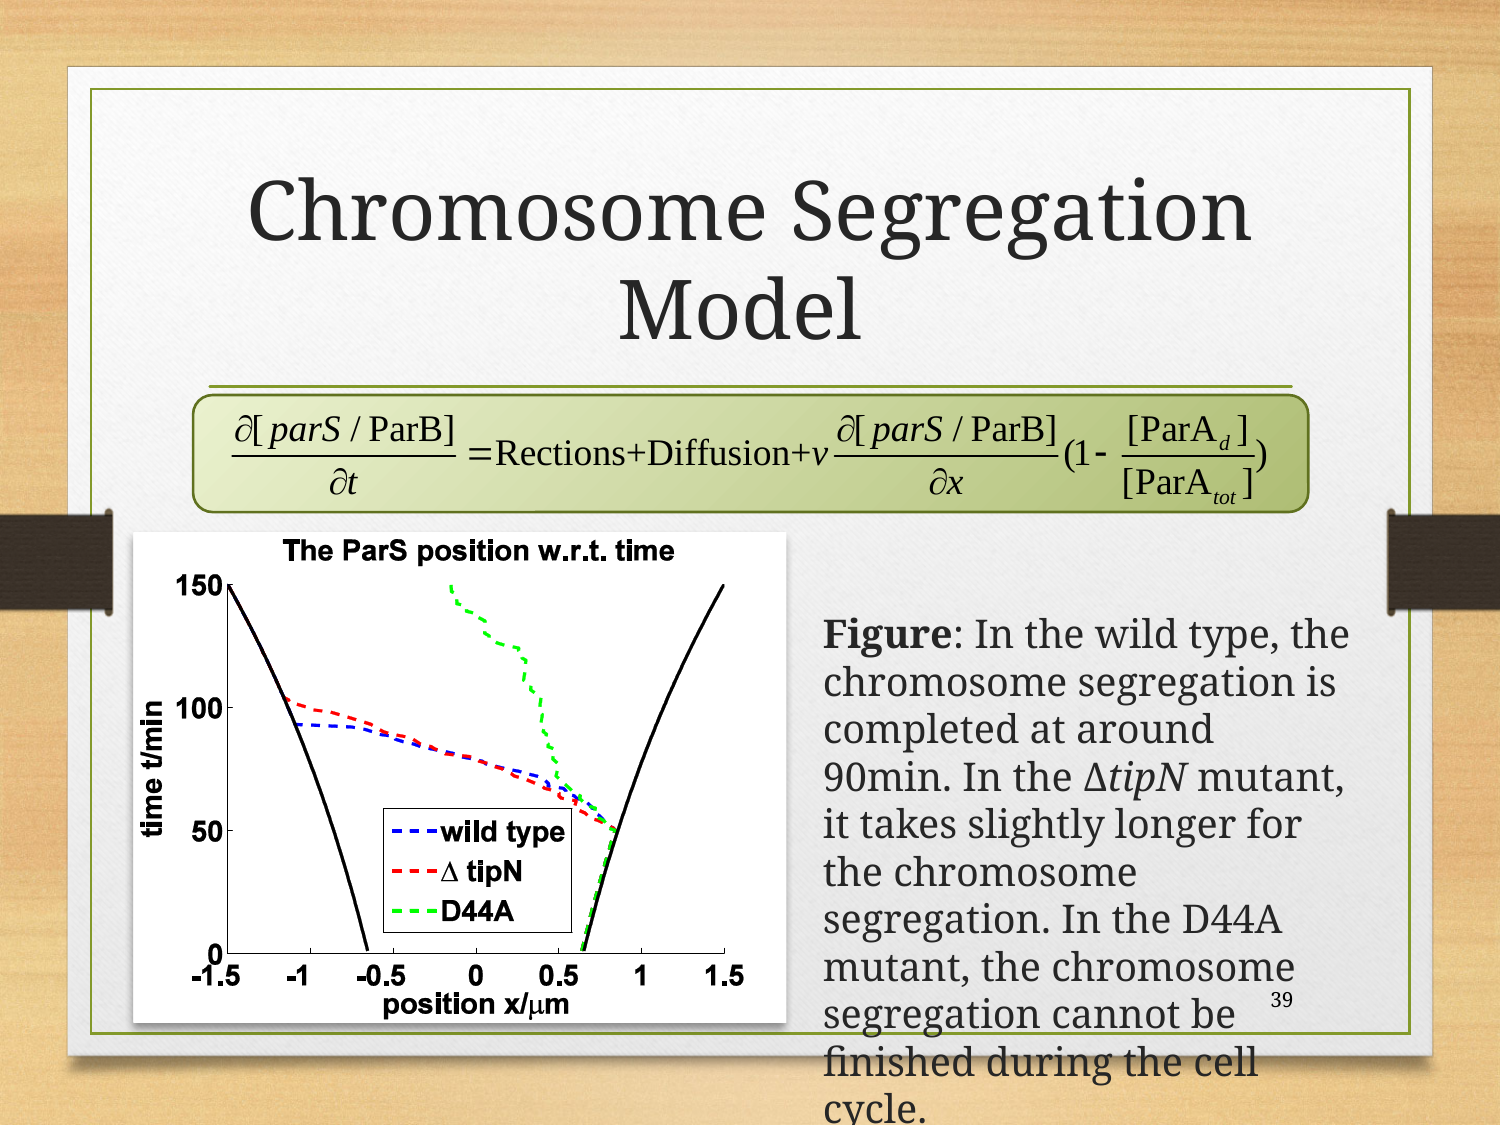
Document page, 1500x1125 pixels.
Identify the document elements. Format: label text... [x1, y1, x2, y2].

title Chromosome Segregation Model [193, 150, 1309, 365]
picture [0, 0, 1500, 1125]
text_box [191, 393, 1310, 514]
text_box Figure: In the wild type, the chromosome segregation is completed at around 90min. In the ΔtipN mutant, it takes slightly longer for the chromosome segregation. In the D44A mutant, the chromosome segregation cannot be finished during the cell cycle. [808, 601, 1368, 1125]
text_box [225, 405, 1277, 513]
slide_number 39 [1243, 977, 1309, 1024]
